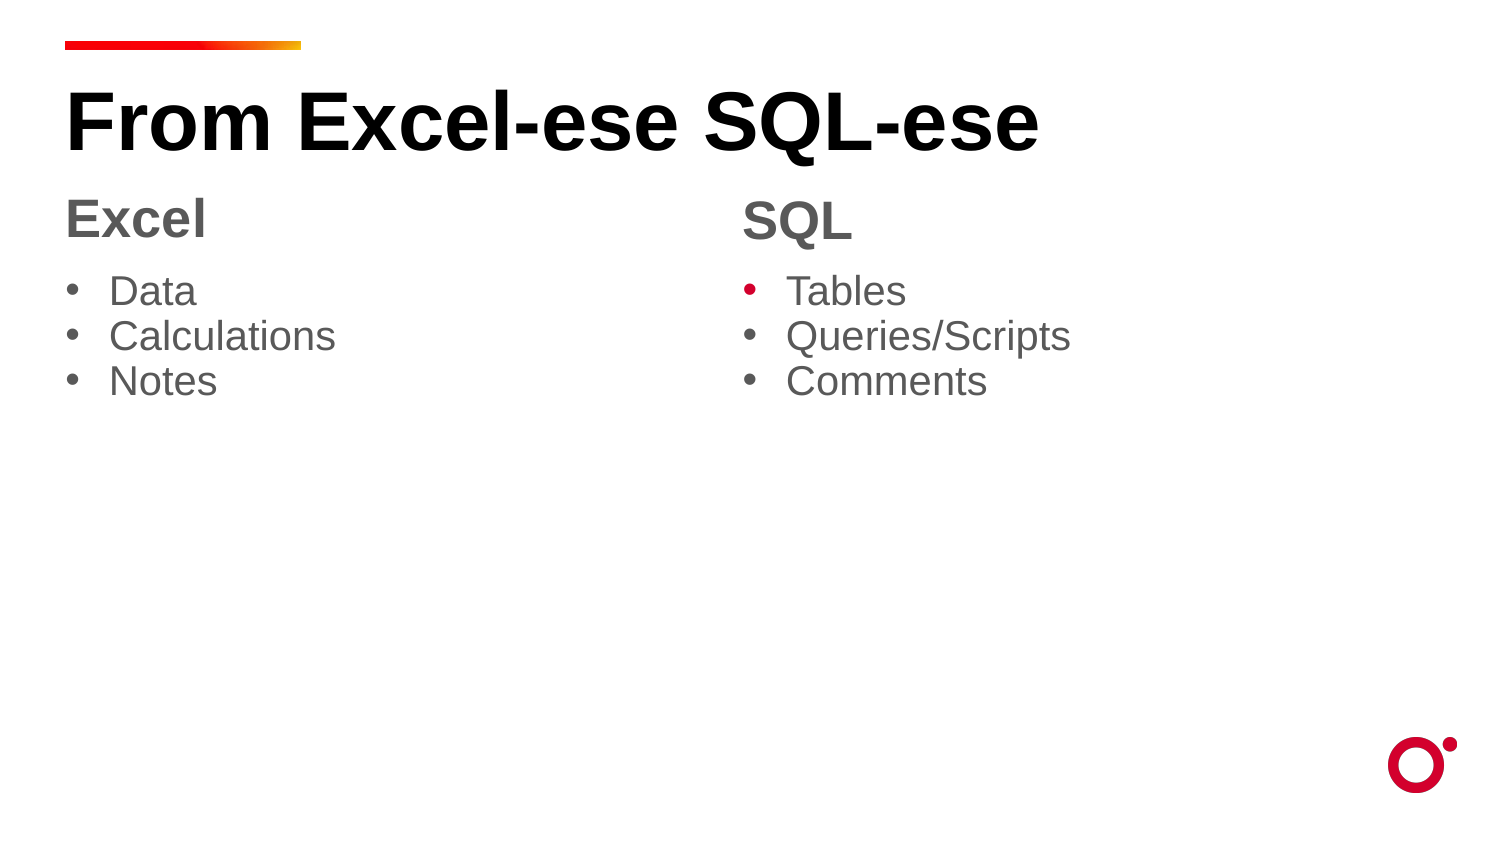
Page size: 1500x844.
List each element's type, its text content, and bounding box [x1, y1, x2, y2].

text_box Excel [65, 178, 712, 250]
text_box SQL [742, 178, 1409, 251]
text_box Data Calculations Notes [65, 269, 712, 746]
text_box Tables Queries/Scripts Comments [742, 269, 1409, 743]
text_box From Excel-ese SQL-ese [65, 57, 1409, 169]
picture [65, 41, 301, 50]
picture [1388, 737, 1457, 793]
